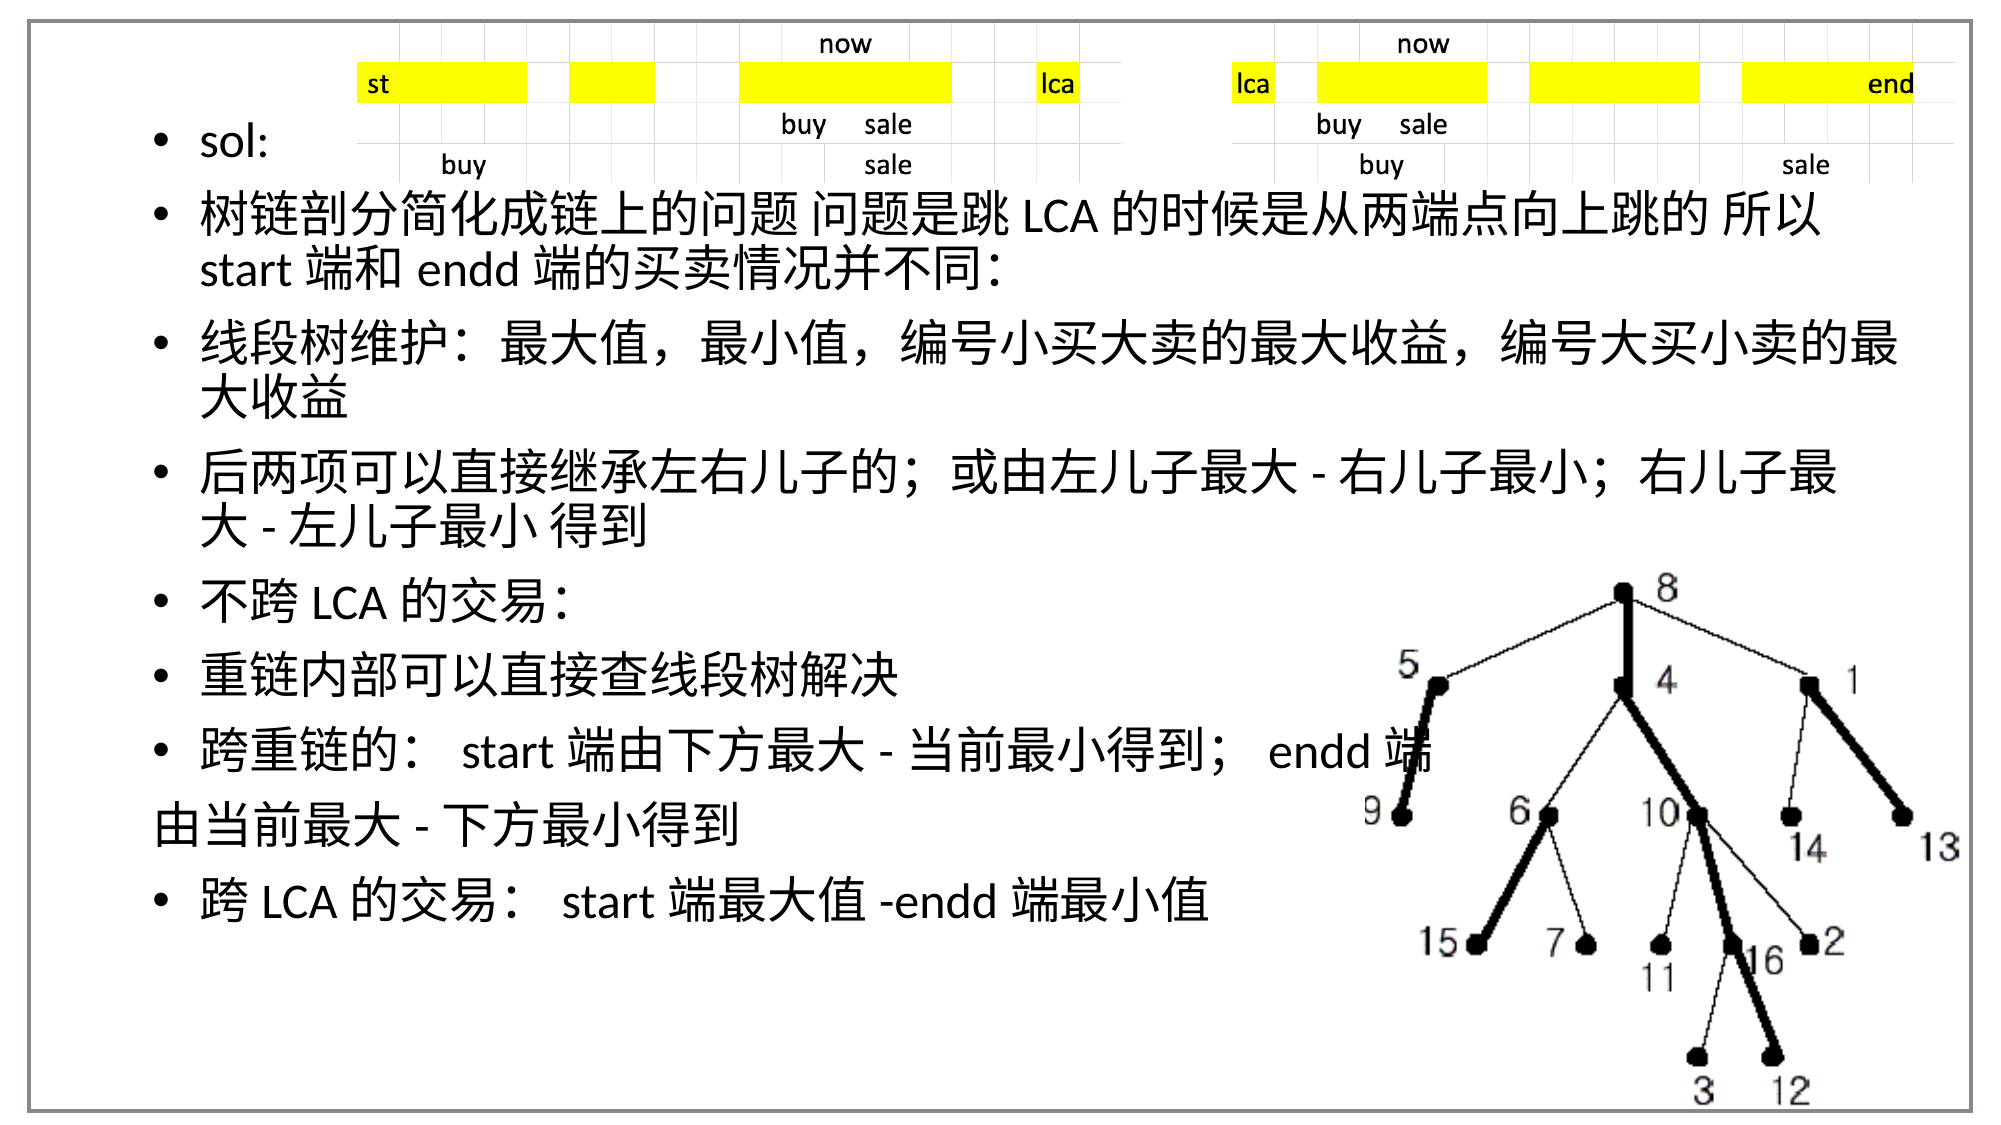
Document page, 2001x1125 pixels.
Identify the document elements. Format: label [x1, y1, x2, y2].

picture [357, 22, 1121, 183]
text_box [29, 20, 1971, 1111]
picture [1232, 22, 1954, 183]
picture [1365, 558, 1971, 1111]
